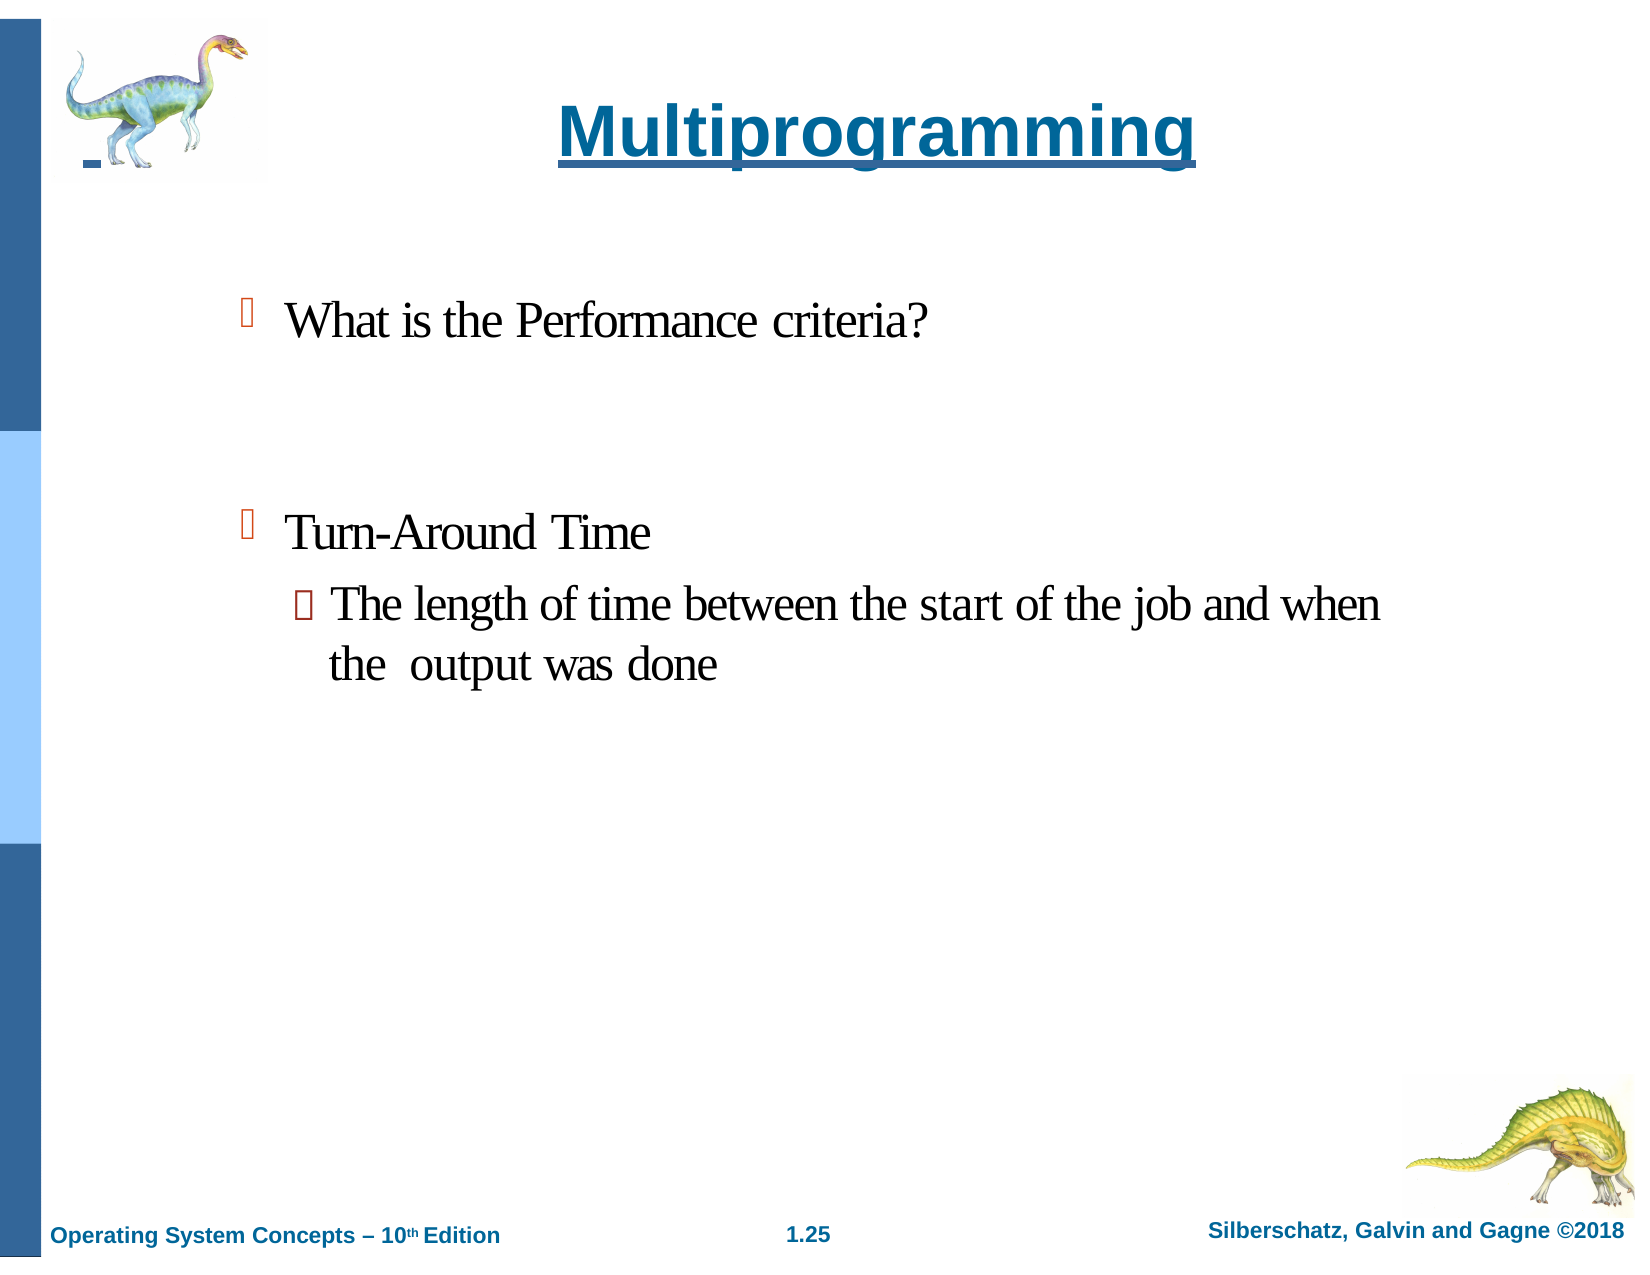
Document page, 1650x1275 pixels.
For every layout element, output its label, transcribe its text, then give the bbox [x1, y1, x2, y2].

slide_number 1. [783, 1219, 838, 1275]
picture [51, 18, 268, 183]
text_box [1402, 1074, 1635, 1218]
text_box [0, 431, 42, 1257]
title Multiprogramming [80, 80, 1543, 296]
footer Silberschatz, Galvin and Gagne ©2018 [1206, 1215, 1626, 1275]
slide_number Operating System Concepts – 10th Edition [47, 1221, 508, 1275]
text_box What is the Performance criteria? Turn-Around Time  The length of time between the start of the job and when the output was done [237, 282, 1436, 691]
